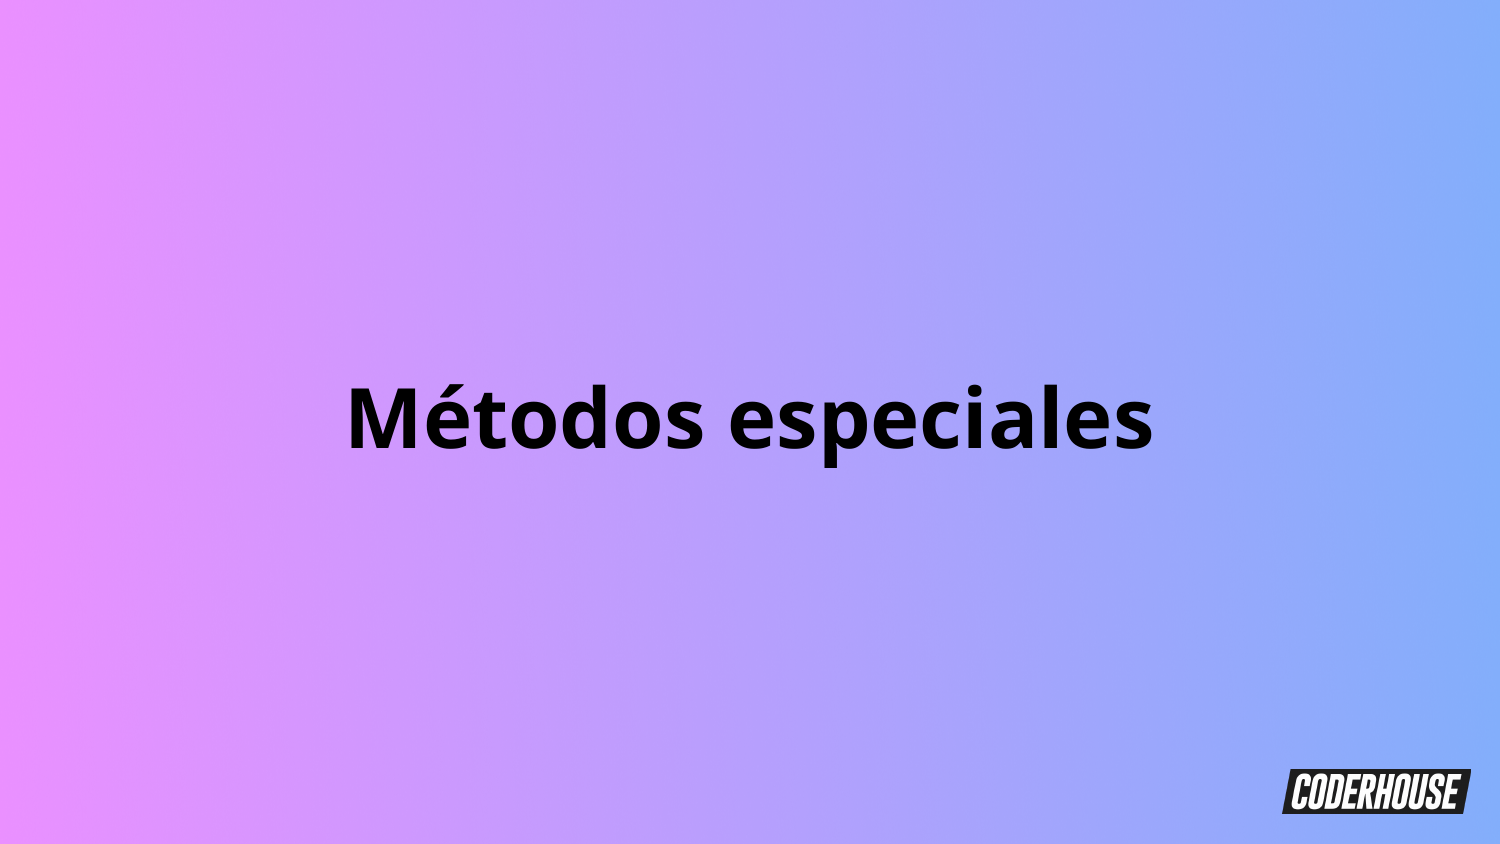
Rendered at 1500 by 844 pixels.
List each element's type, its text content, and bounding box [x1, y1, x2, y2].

picture [0, 0, 1500, 844]
text_box Métodos especiales [239, 361, 1261, 482]
